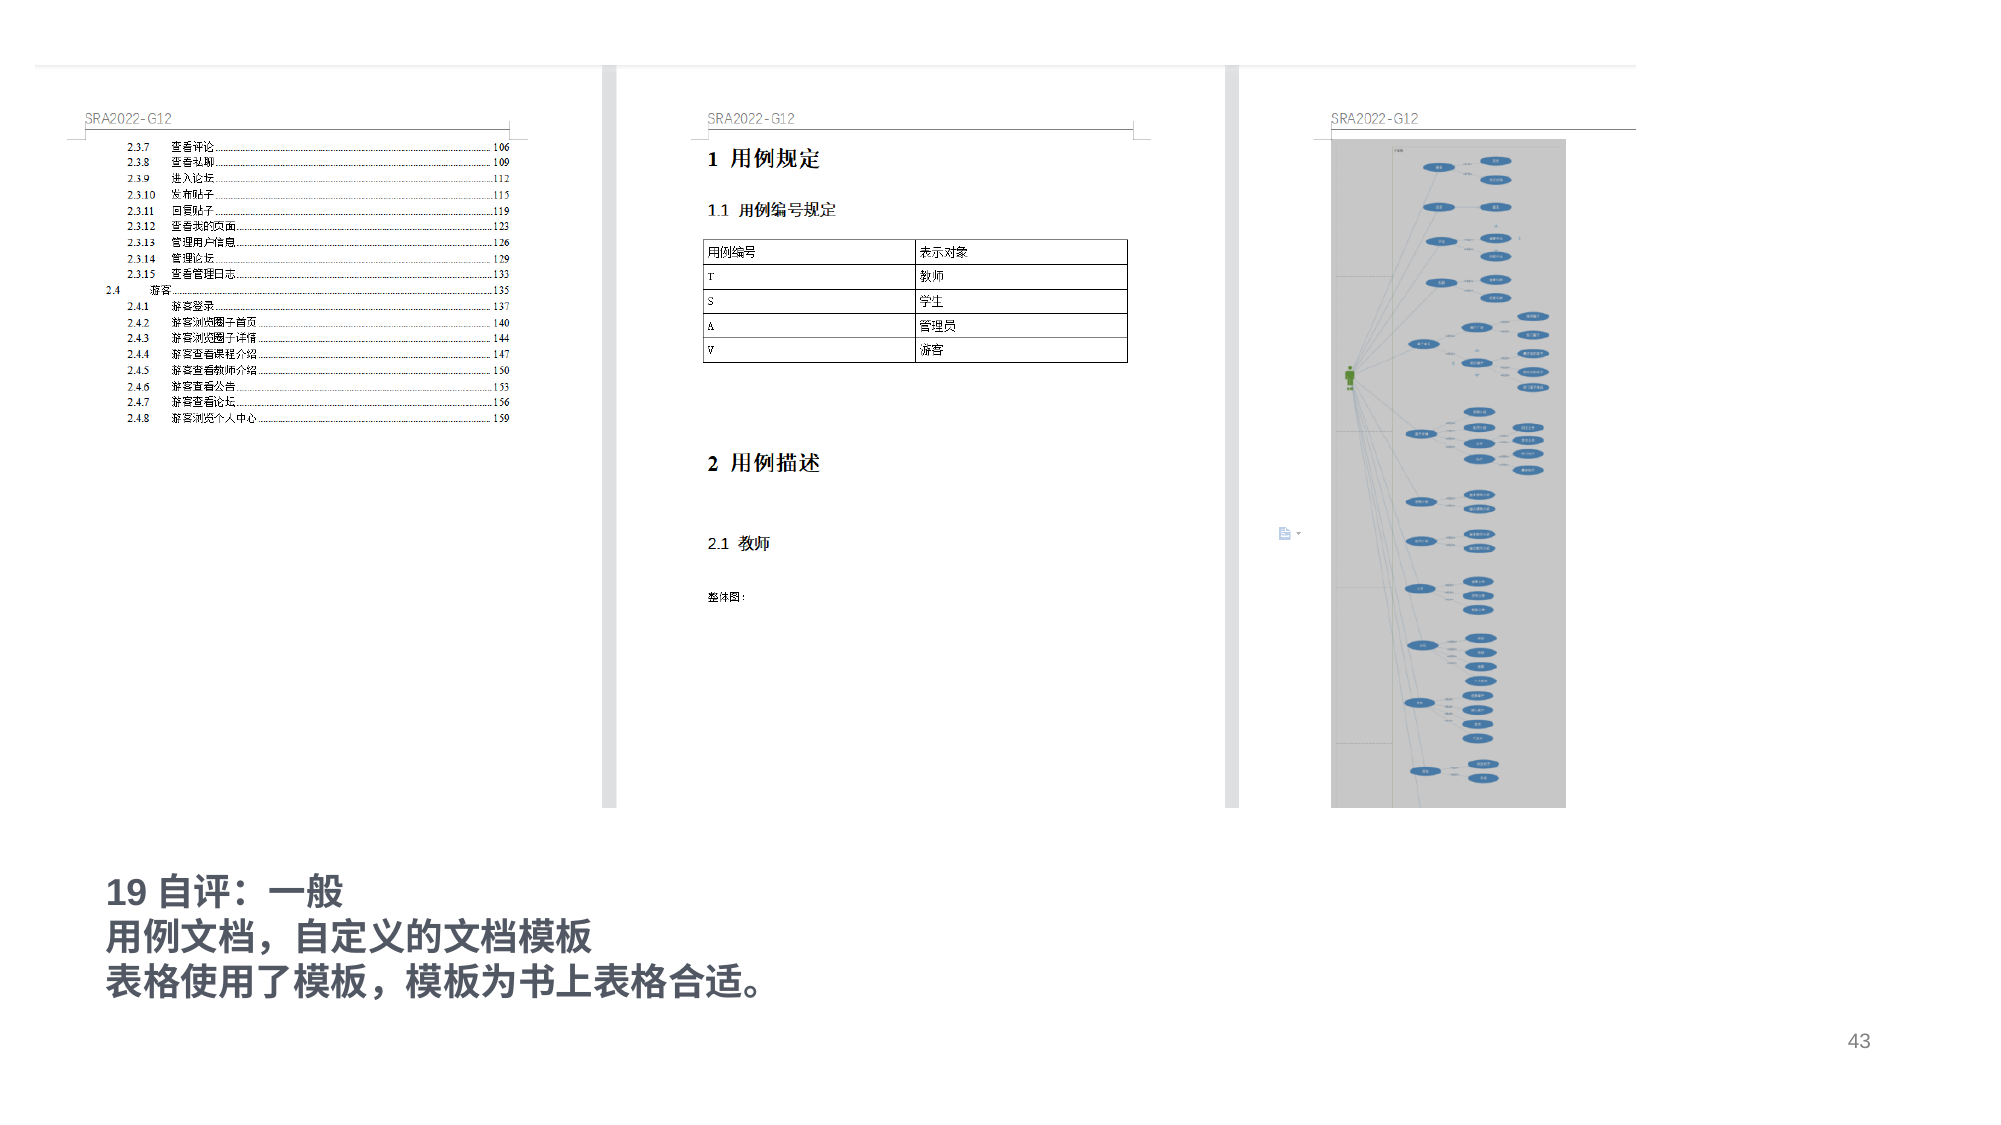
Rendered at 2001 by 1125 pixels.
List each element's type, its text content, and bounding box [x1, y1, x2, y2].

slide_number 43 [1412, 1022, 1886, 1057]
text_box 19自评：一般 用例文档，自定义的文档模板 表格使用了模板，模板为书上表格合适。 [91, 860, 1312, 1011]
picture [34, 65, 1636, 808]
